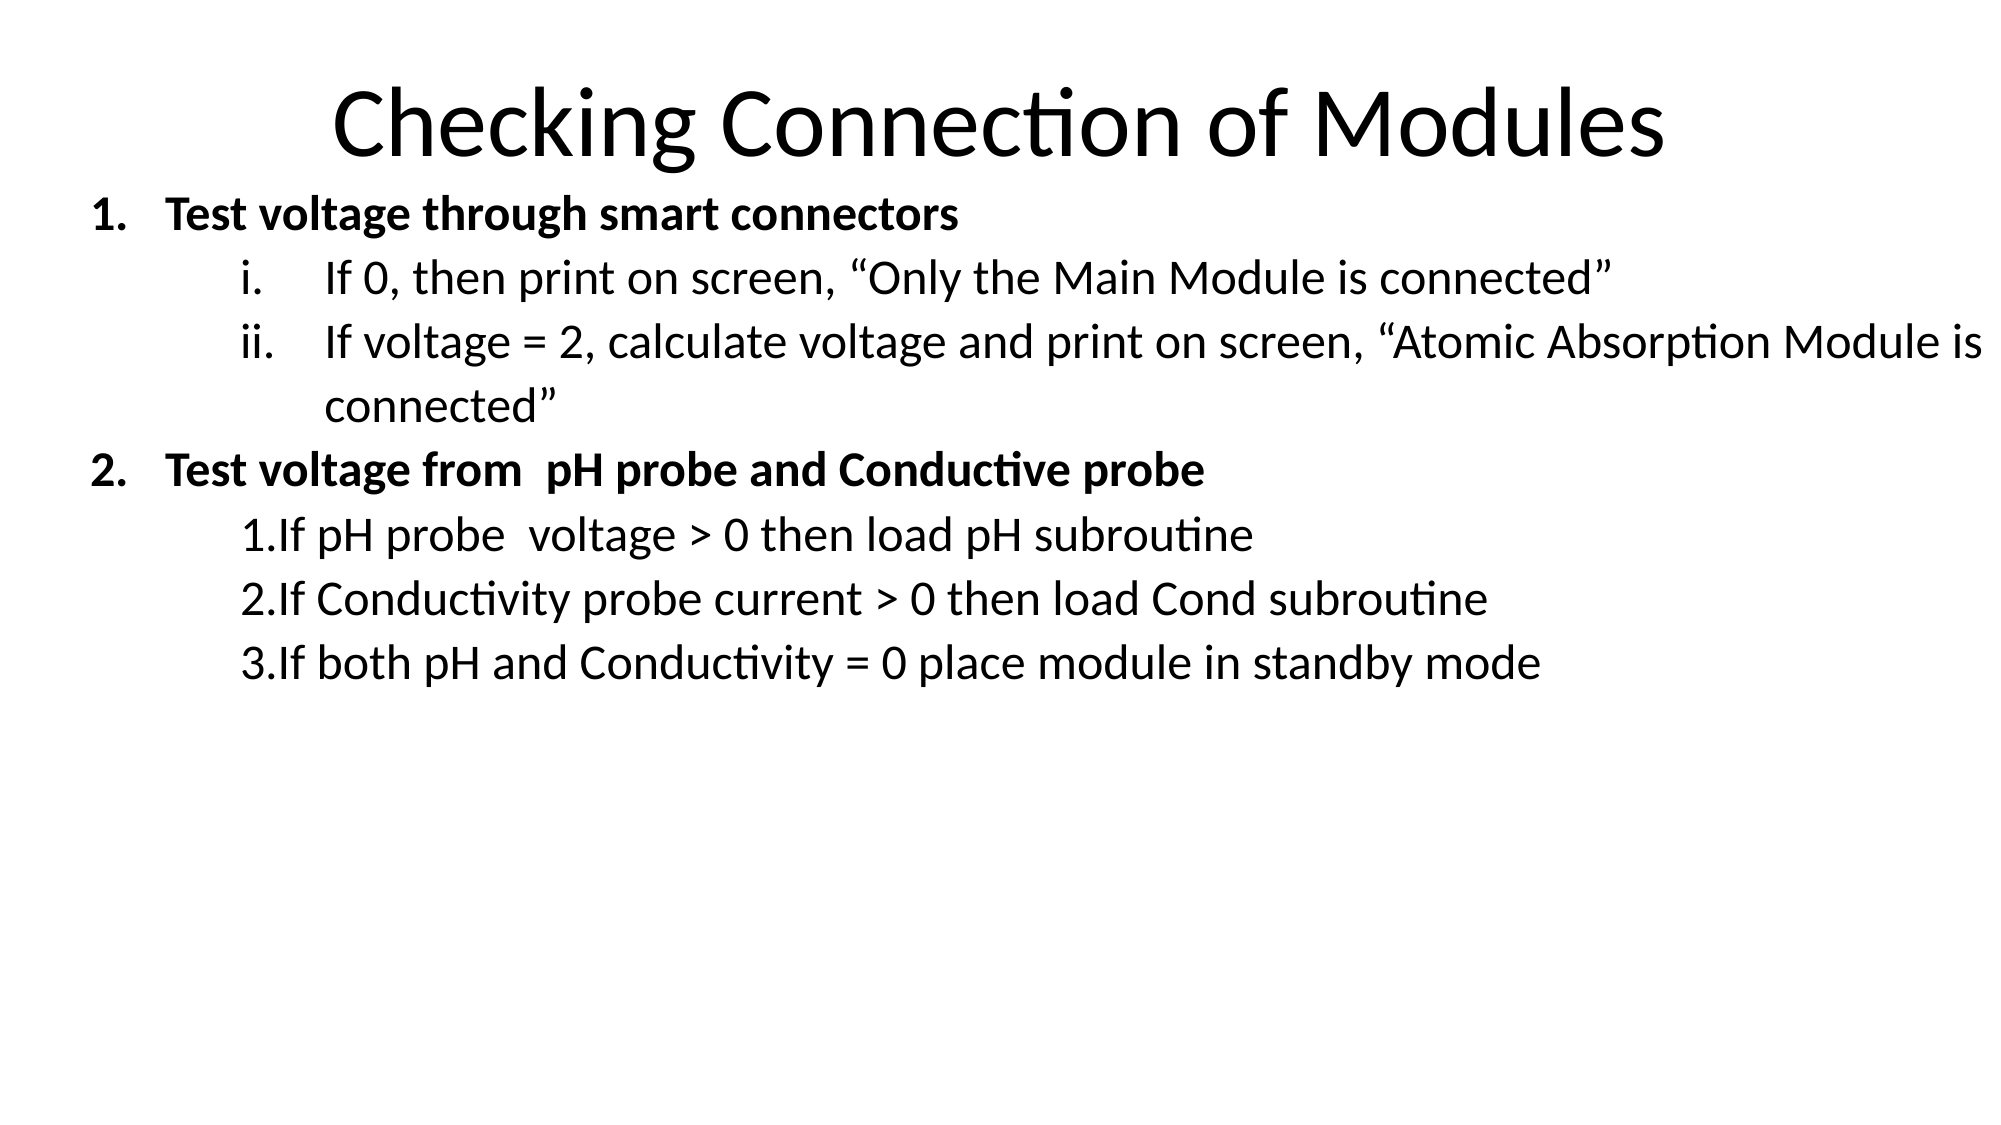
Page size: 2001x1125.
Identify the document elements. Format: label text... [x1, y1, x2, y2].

text_box Checking Connection of Modules Test voltage through smart connectors If 0, then print on screen, “Only the Main Module is connected” If voltage = 2, calculate voltage and print on screen, “Atomic Absorption Module is connected” Test voltage from pH probe and Conductive probe If pH probe voltage > 0 then load pH subroutine If Conductivity probe current > 0 then load Cond subroutine If both pH and Conductivity = 0 place module in standby mode [0, 40, 2000, 704]
